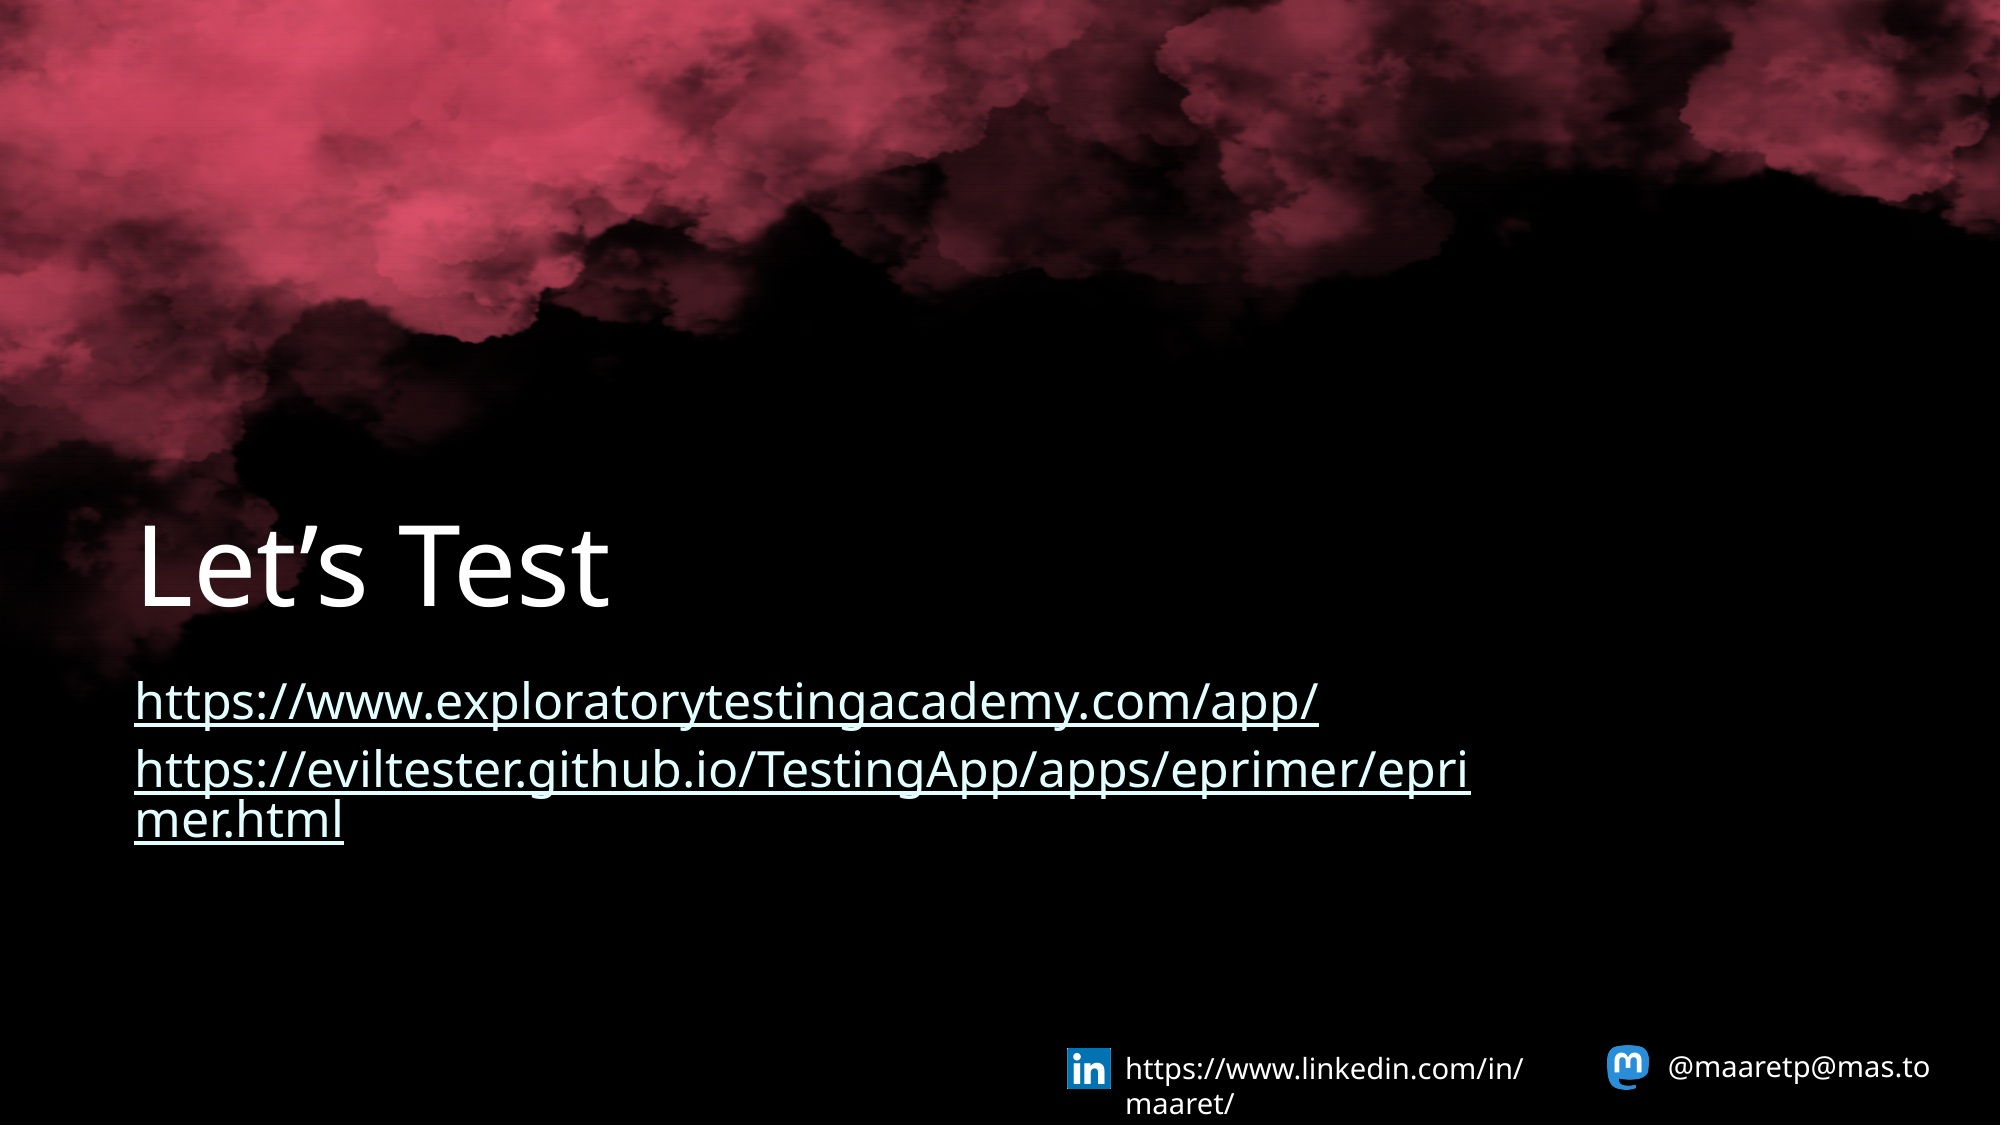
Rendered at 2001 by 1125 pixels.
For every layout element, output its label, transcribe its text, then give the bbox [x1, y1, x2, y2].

picture [1607, 1045, 1649, 1090]
picture [1067, 1048, 1111, 1089]
text_box https://www.exploratorytestingacademy.com/app/ https://eviltester.github.io/TestingApp/apps/eprimer/eprimer.html [119, 662, 1522, 874]
picture [0, 0, 2000, 956]
text_box Let’s Test [119, 486, 711, 637]
